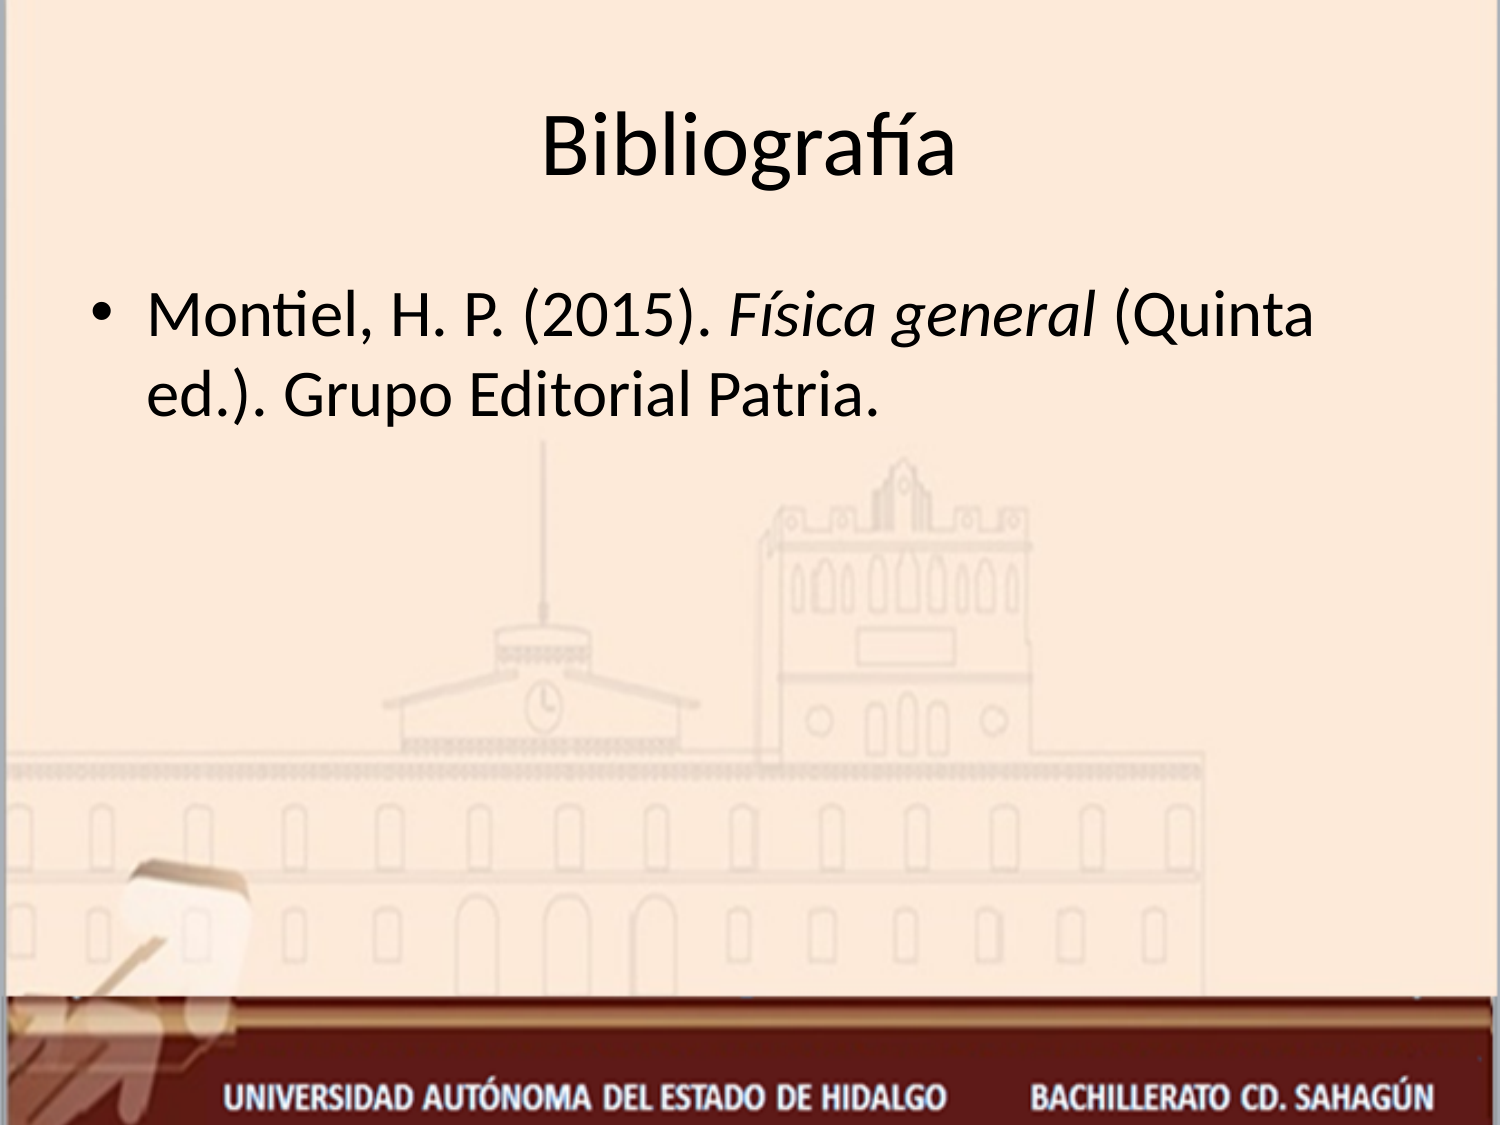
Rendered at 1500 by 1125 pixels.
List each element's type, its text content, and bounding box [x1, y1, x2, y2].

list Montiel, H. P. (2015). Física general (Quinta ed.). Grupo Editorial Patria. [75, 262, 1425, 516]
picture [0, 0, 1500, 1125]
title Bibliografía [75, 45, 1425, 233]
